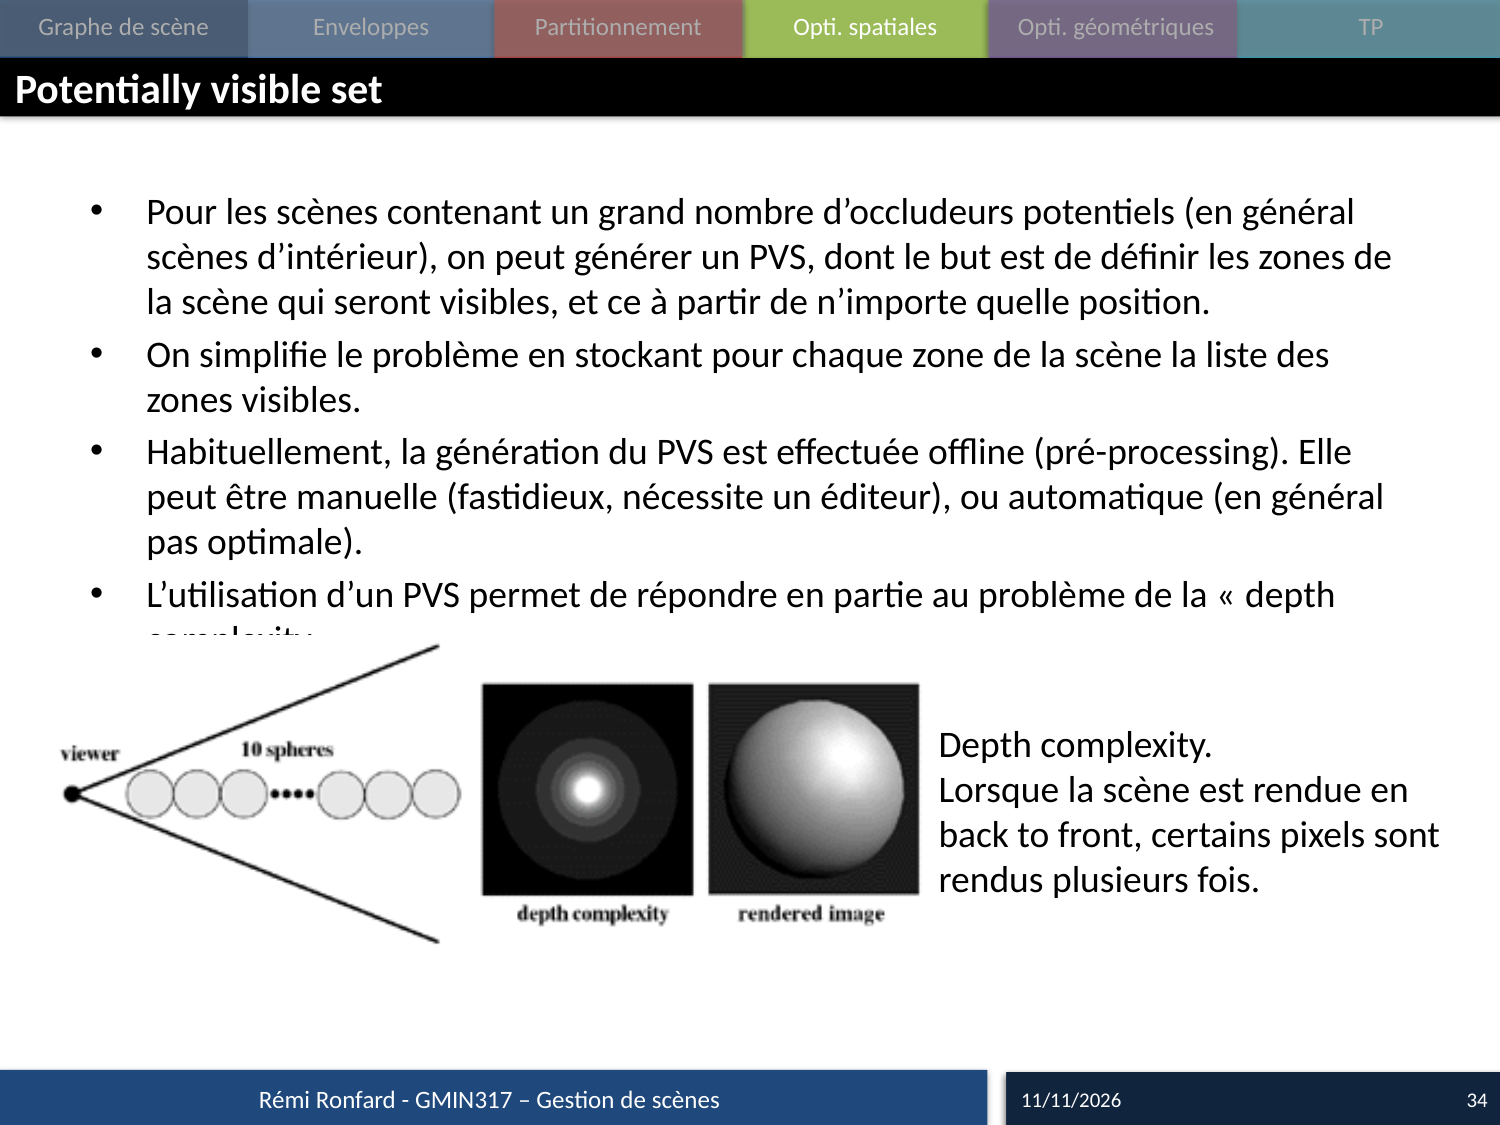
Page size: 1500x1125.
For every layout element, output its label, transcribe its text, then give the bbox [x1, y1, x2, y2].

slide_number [1006, 1070, 1153, 1125]
slide_number 34 [1153, 1071, 1500, 1125]
title Potentially visible set [0, 58, 1500, 117]
footer Rémi Ronfard - GMIN317 – Gestion de scènes [0, 1069, 988, 1125]
picture [55, 635, 925, 955]
list Pour les scènes contenant un grand nombre d’occludeurs potentiels (en général scènes d’intérieur), on peut générer un PVS, dont le but est de définir les zones de la scène qui seront visibles, et ce à partir de n’importe quelle position. On simplifie le problème en stockant pour chaque zone de la scène la liste des zones visibles. Habituellement, la génération du PVS est effectuée offline (pré-processing). Elle peut être manuelle (fastidieux, nécessite un éditeur), ou automatique (en général pas optimale). L’utilisation d’un PVS permet de répondre en partie au problème de la « depth complexity ». [75, 179, 1425, 669]
text_box Depth complexity. Lorsque la scène est rendue en back to front, certains pixels sont rendus plusieurs fois. [929, 713, 1475, 908]
